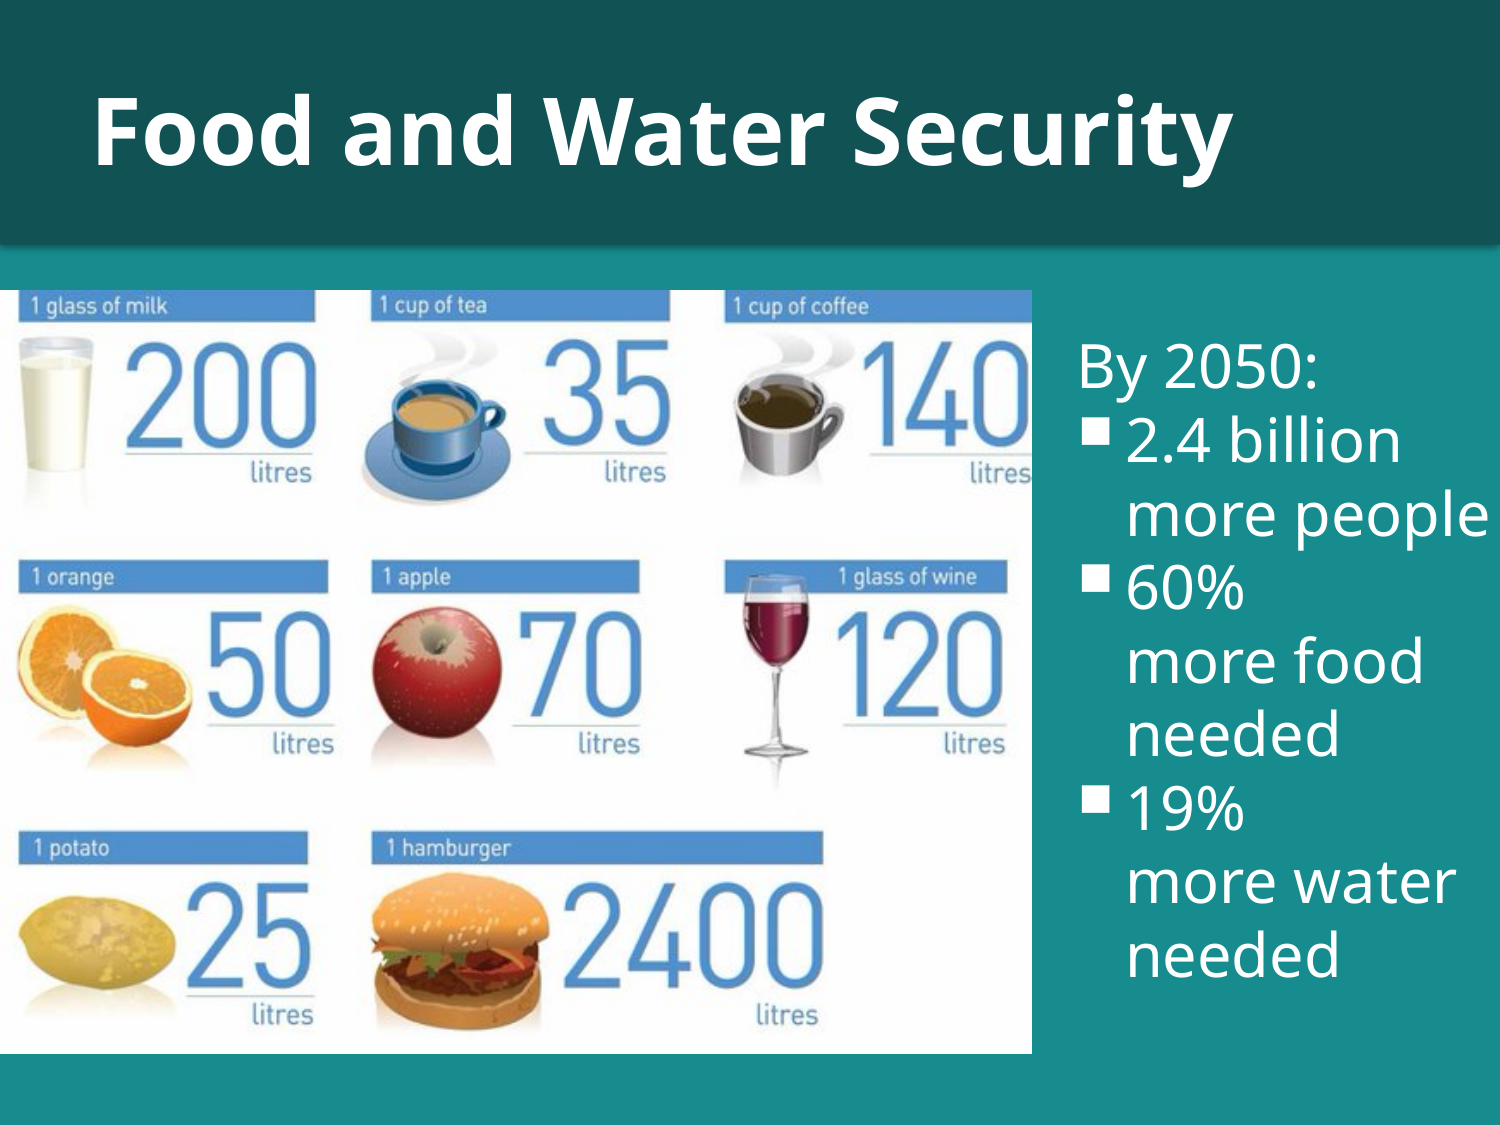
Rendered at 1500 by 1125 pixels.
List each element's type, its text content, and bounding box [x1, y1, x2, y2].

picture [0, 290, 1032, 1054]
title Food and Water Security [75, 25, 1425, 231]
list By 2050: 2.4 billion more people 60% more food needed 19% more water needed [1050, 312, 1500, 1054]
